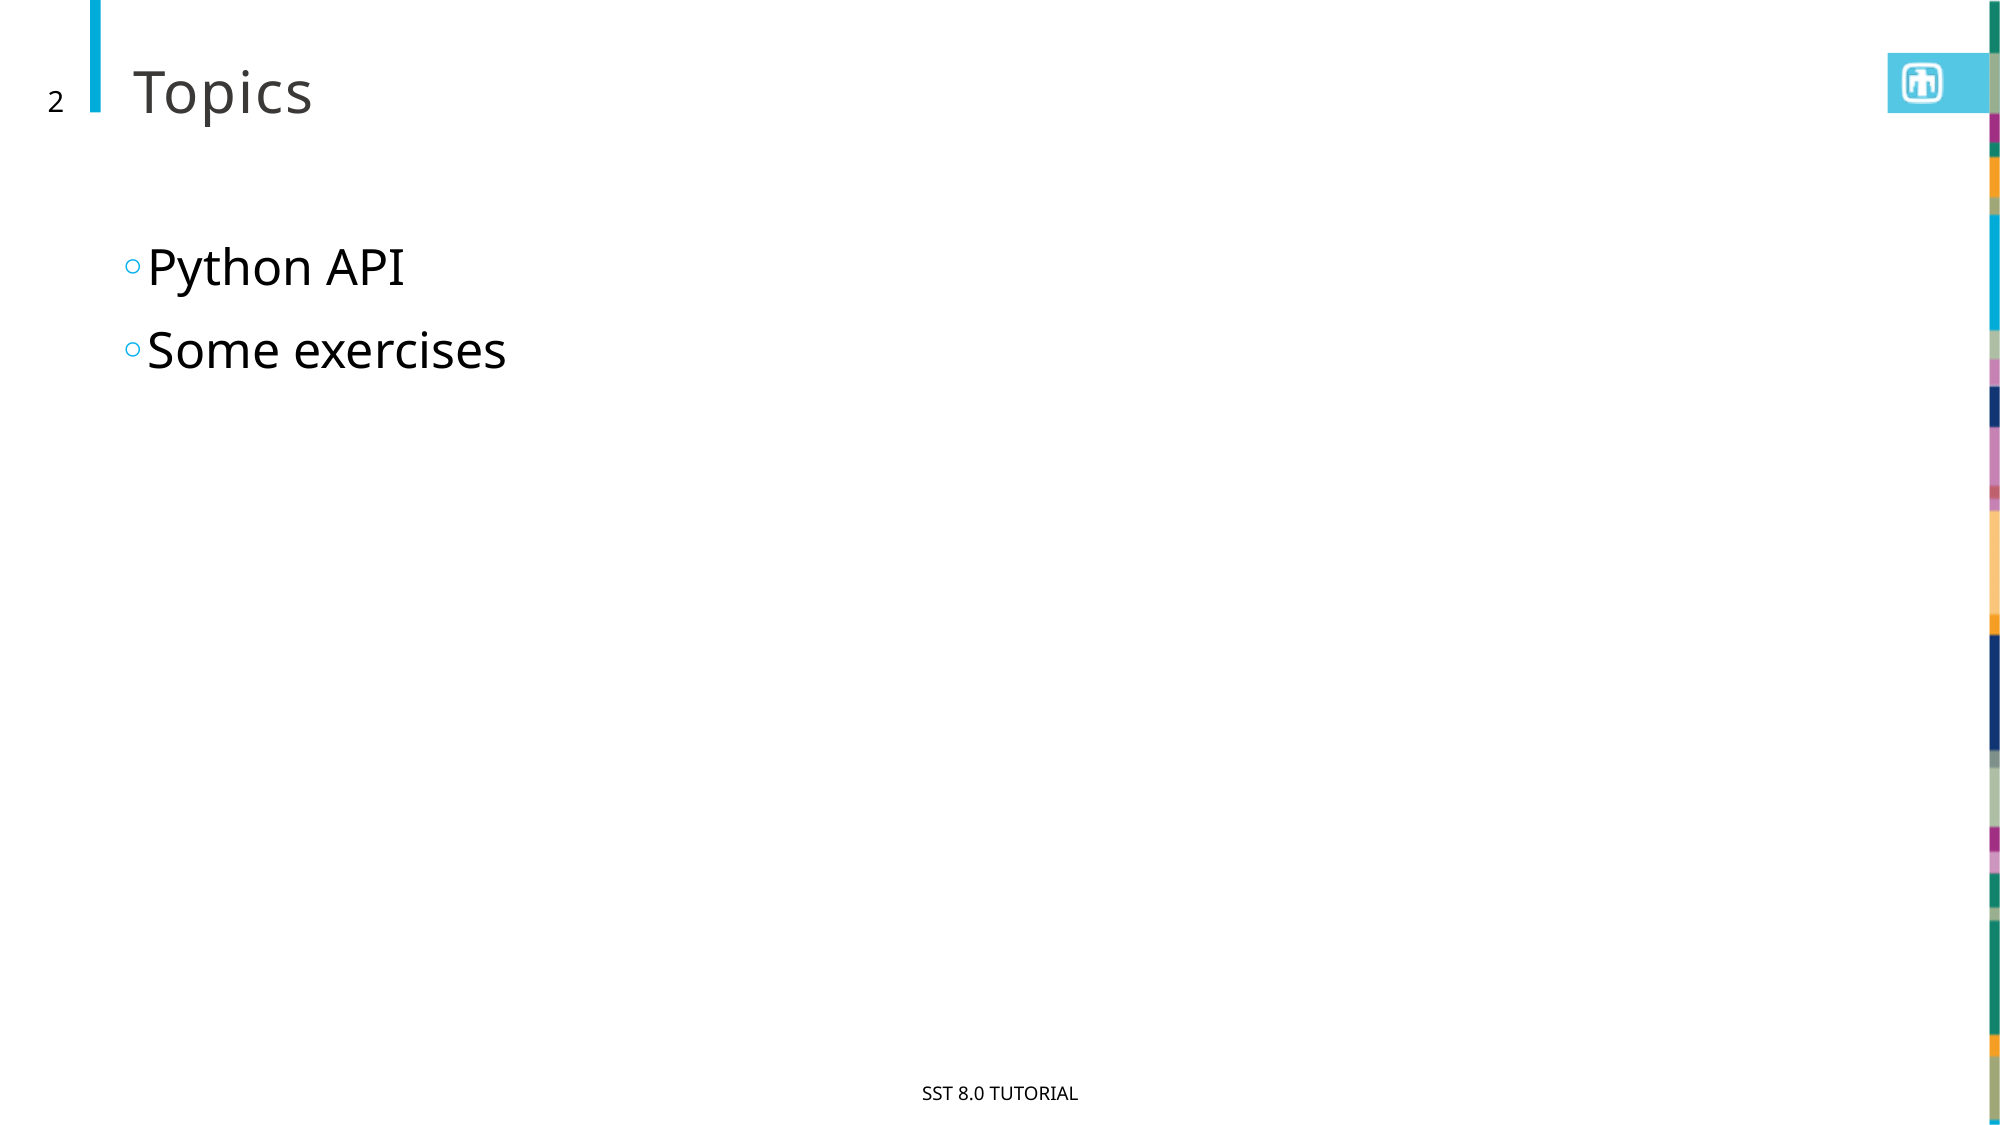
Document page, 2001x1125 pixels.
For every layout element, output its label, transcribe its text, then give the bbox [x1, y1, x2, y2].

footer SST 8.0 Tutorial [604, 1063, 1396, 1124]
picture [1990, 1, 1999, 215]
picture [1990, 330, 1999, 1120]
list Python API Some exercises [118, 234, 1889, 1000]
title Topics [118, 39, 1769, 133]
picture [1901, 62, 1944, 104]
slide_number 2 [10, 73, 80, 133]
